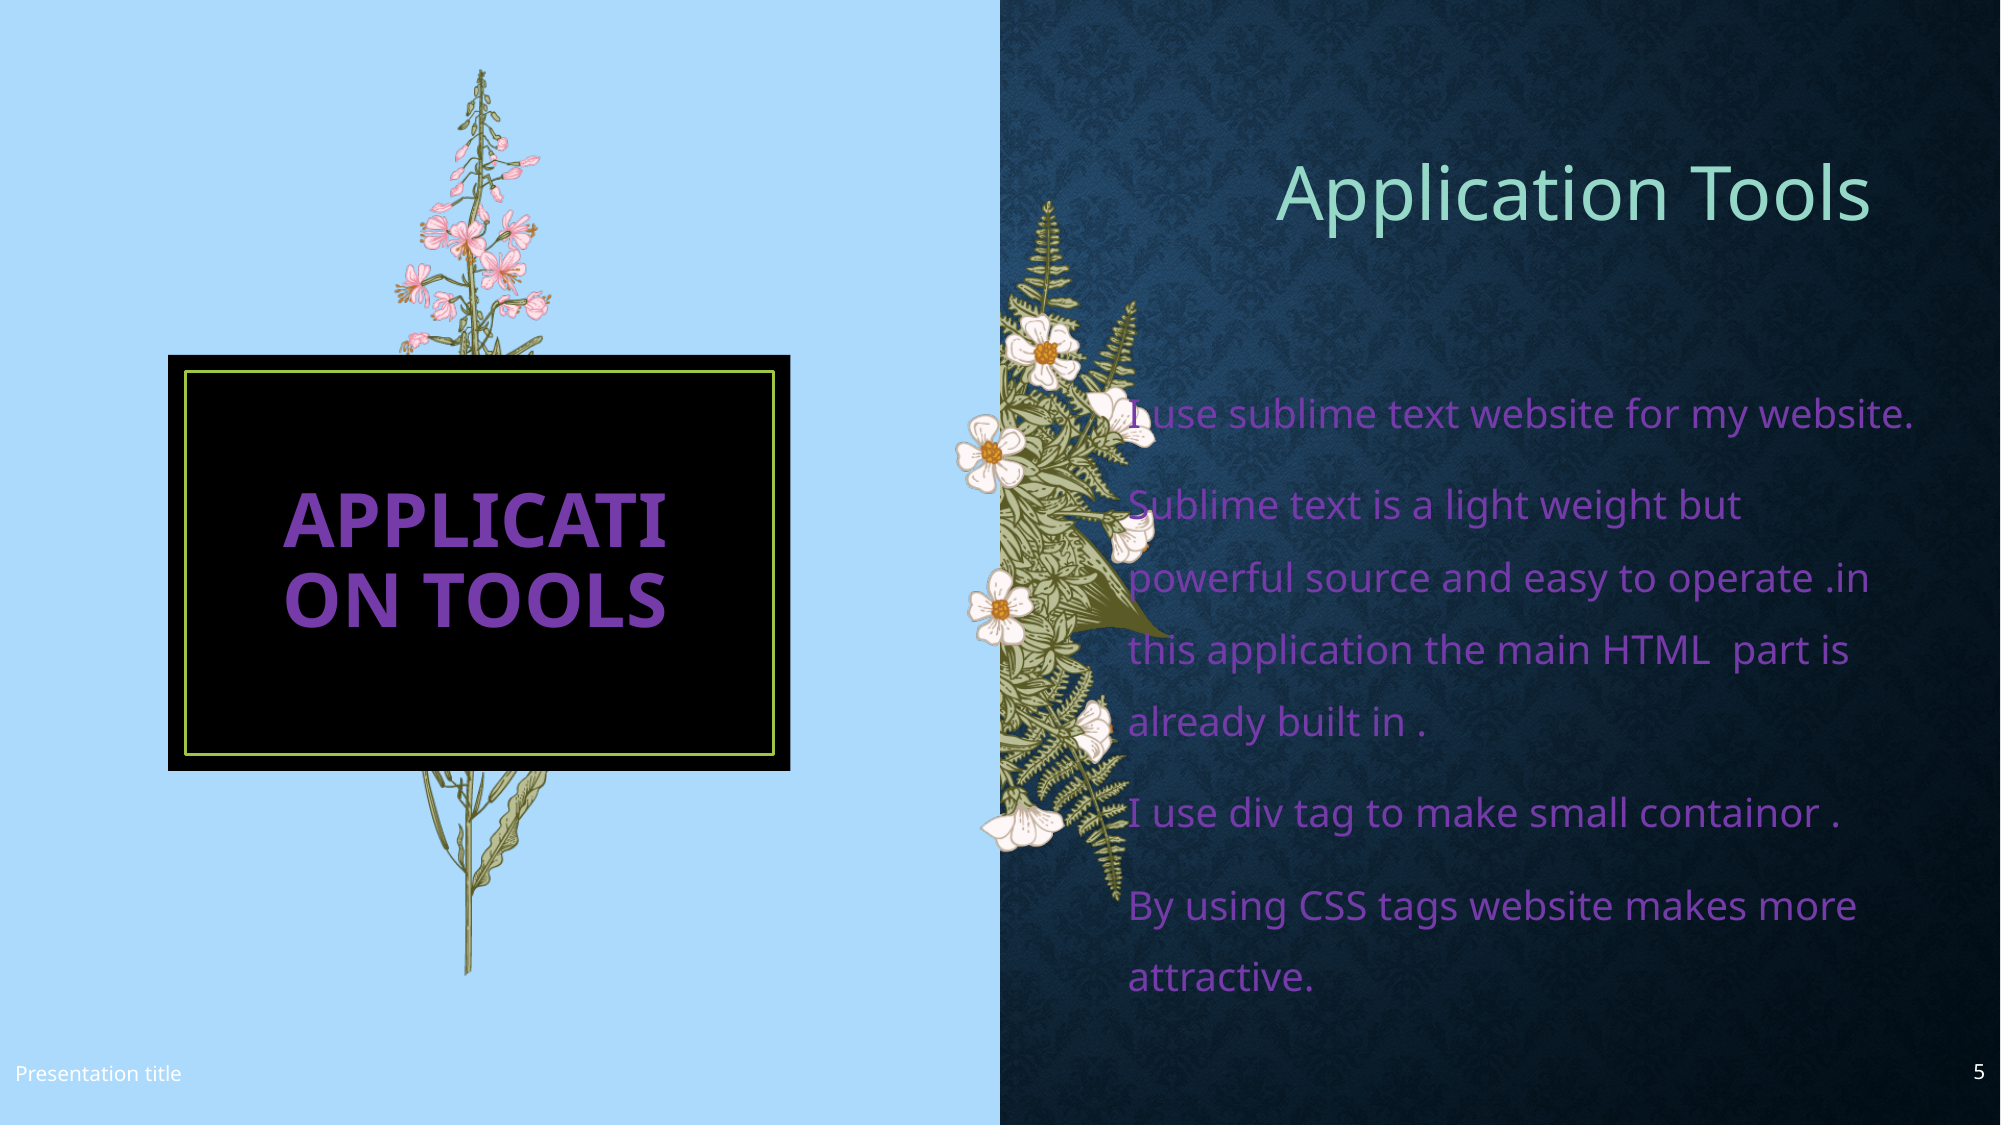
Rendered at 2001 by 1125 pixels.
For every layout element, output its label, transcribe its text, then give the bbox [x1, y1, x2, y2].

picture [947, 190, 1186, 912]
title Application tools [241, 473, 710, 653]
picture [380, 771, 571, 987]
footer Presentation title [0, 1042, 675, 1103]
text_box Application Tools [1261, 138, 2000, 243]
slide_number 5 [1550, 1042, 2000, 1103]
picture [380, 62, 578, 354]
list I use sublime text website for my website. Sublime text is a light weight but powerful source and easy to operate .in this application the main HTML part is already built in . I use div tag to make small containor . By using CSS tags website makes more attractive. [1112, 356, 1932, 1029]
